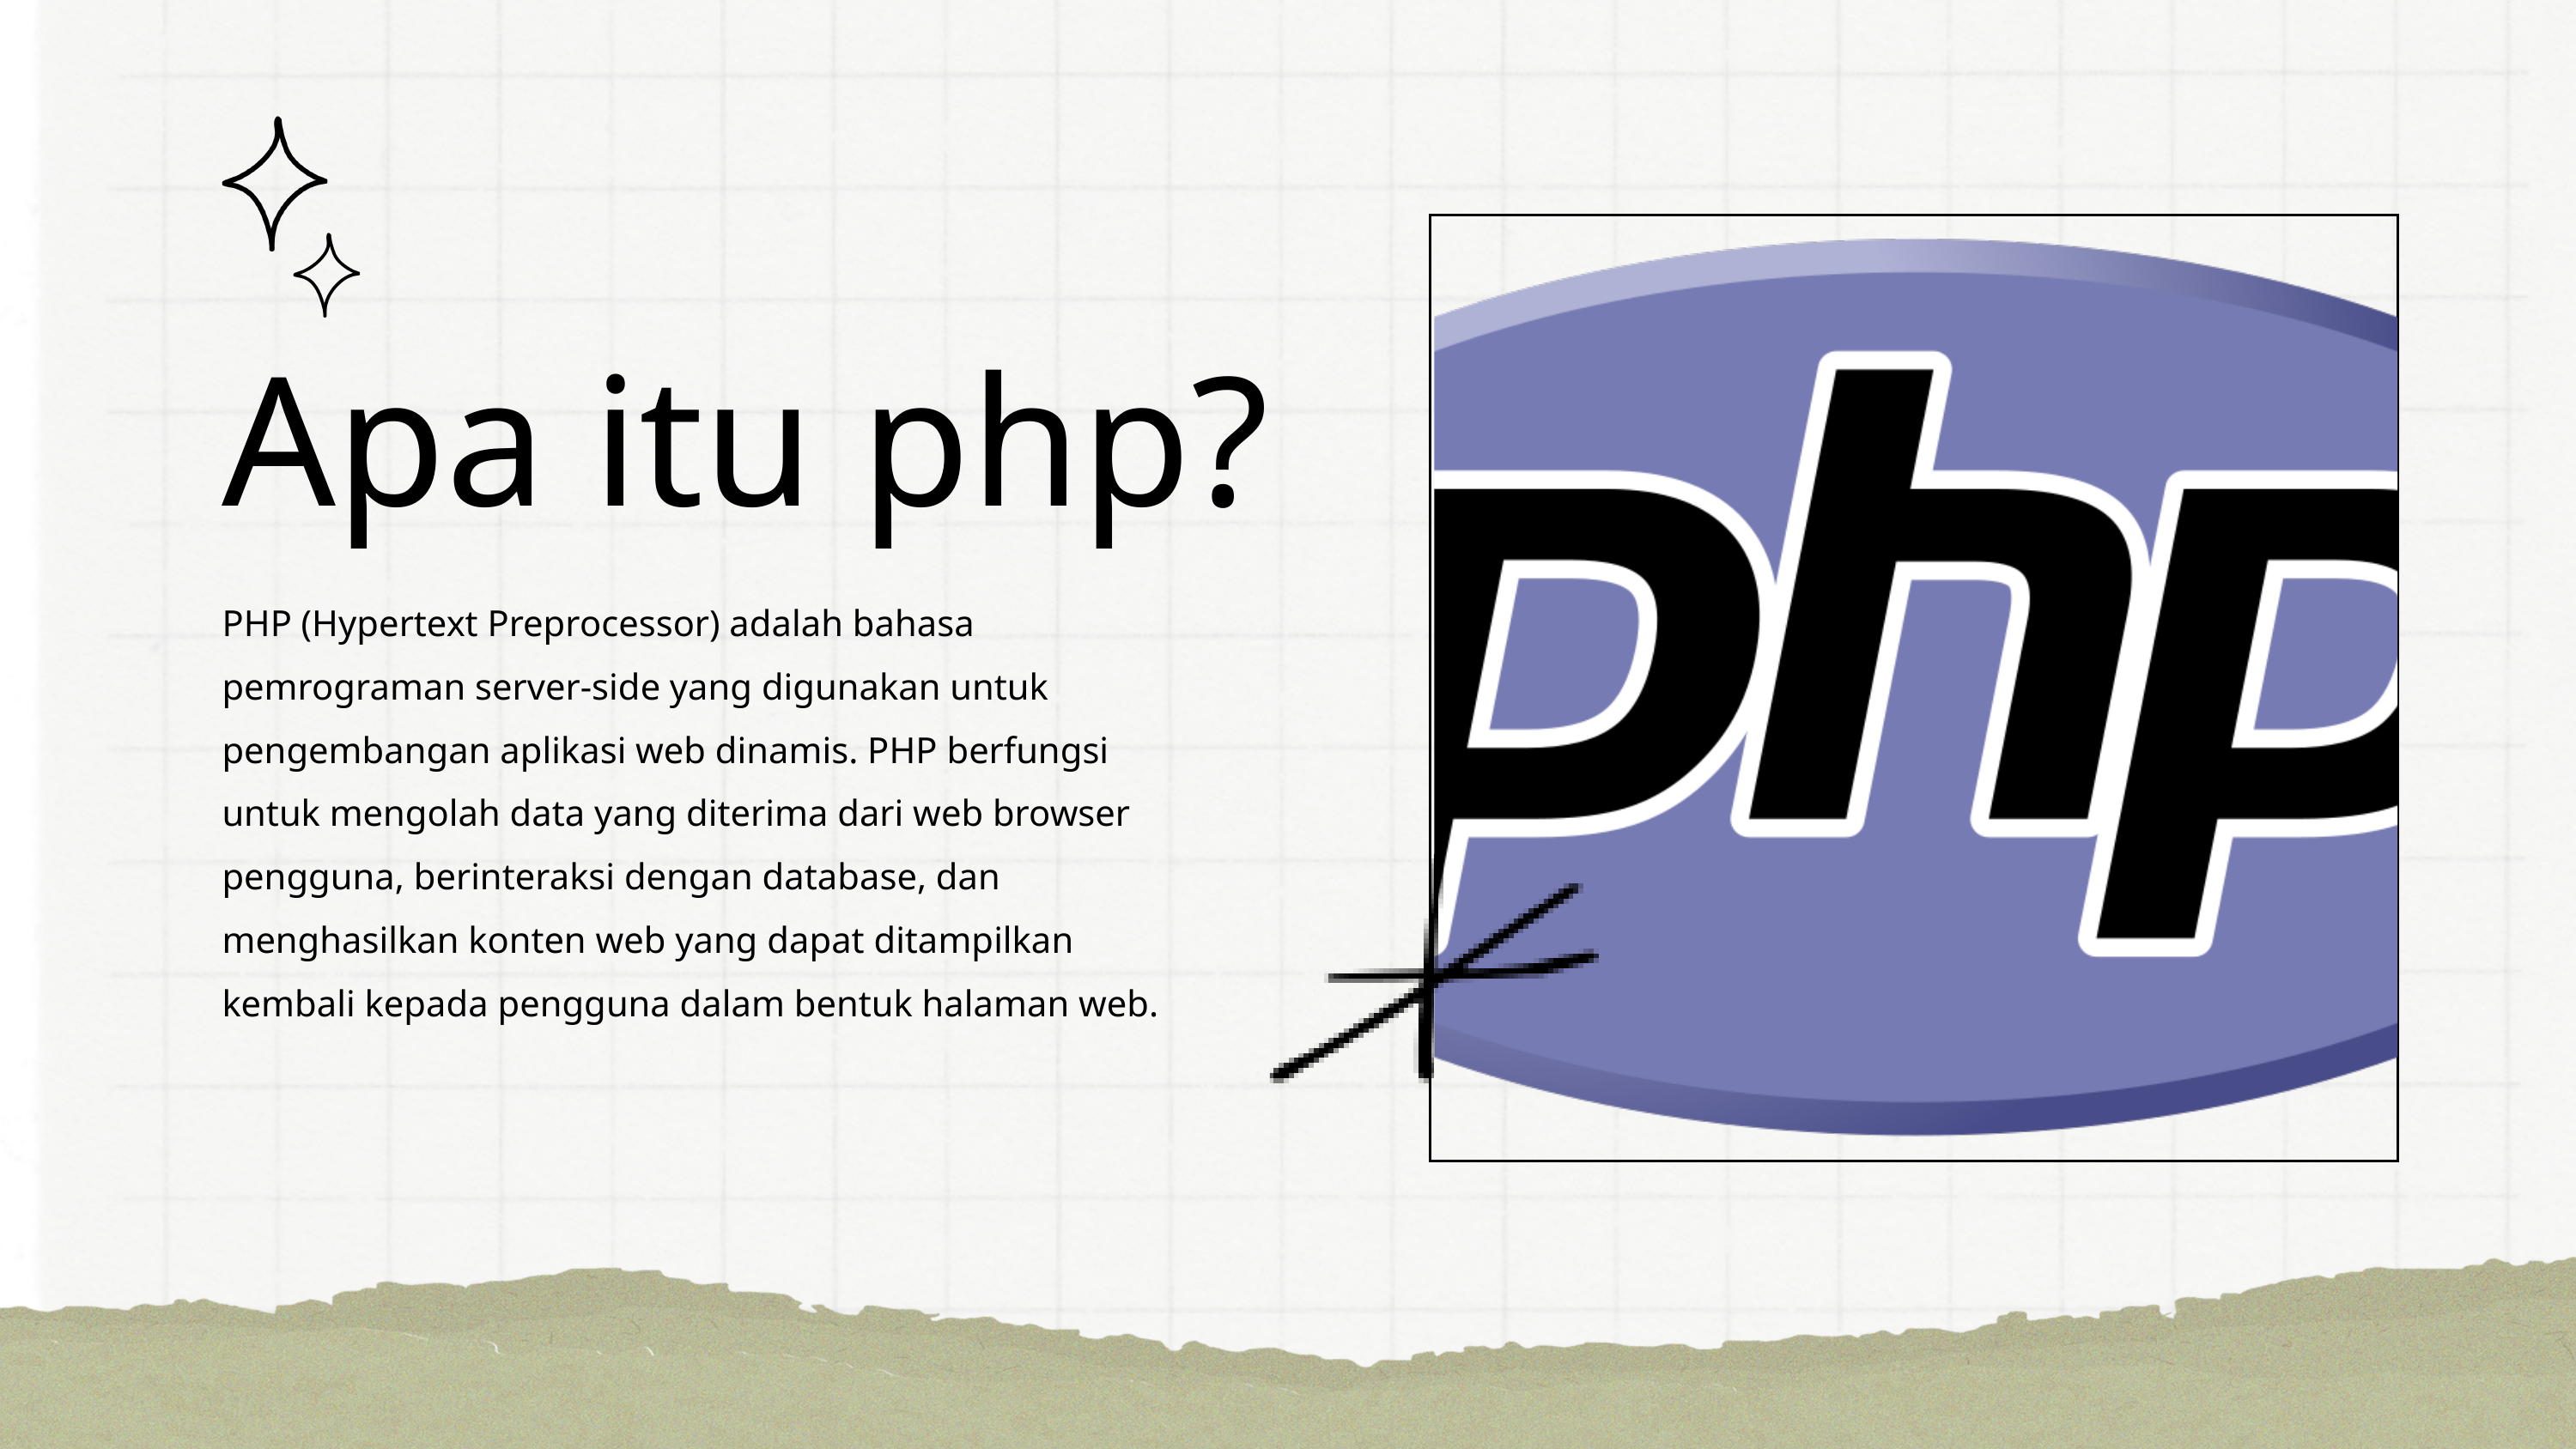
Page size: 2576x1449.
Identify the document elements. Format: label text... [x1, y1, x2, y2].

text_box [222, 116, 328, 252]
text_box [293, 233, 361, 318]
text_box [1269, 854, 1425, 1083]
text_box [1434, 214, 2398, 1162]
text_box [0, 1240, 2576, 1449]
text_box [0, 0, 2576, 1240]
text_box PHP (Hypertext Preprocessor) adalah bahasa pemrograman server-side yang digunakan untuk pengembangan aplikasi web dinamis. PHP berfungsi untuk mengolah data yang diterima dari web browser pengguna, berinteraksi dengan database, dan menghasilkan konten web yang dapat ditampilkan kembali kepada pengguna dalam bentuk halaman web. [222, 580, 1216, 1088]
text_box Apa itu php? [222, 350, 1312, 543]
